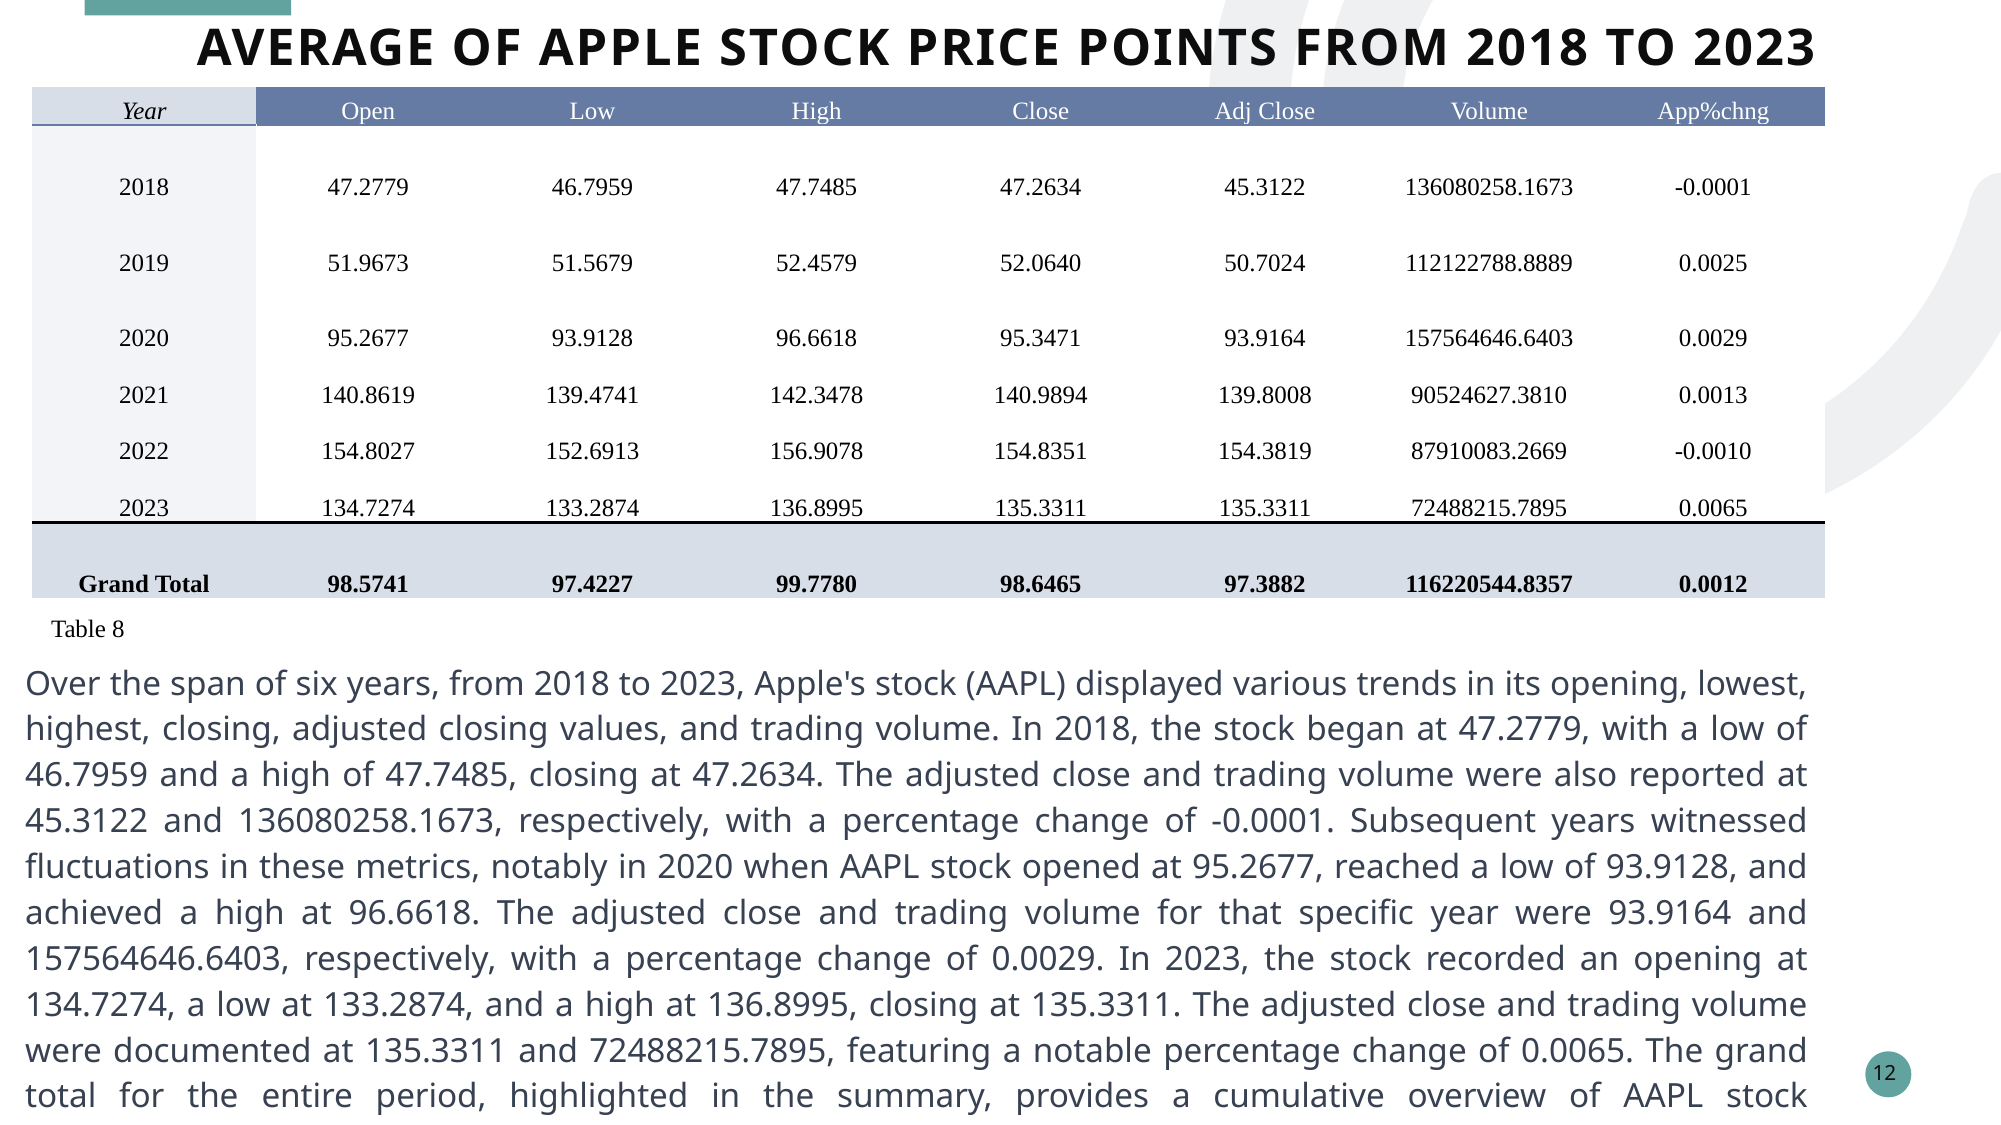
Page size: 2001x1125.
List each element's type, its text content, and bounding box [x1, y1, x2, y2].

table_cell Grand Total [32, 524, 256, 598]
table_header High [705, 87, 929, 124]
list [0, 201, 1794, 973]
table_header Adj Close [1153, 87, 1377, 124]
table_cell 157564646.6403 [1377, 276, 1601, 352]
table_cell 46.7959 [480, 126, 705, 201]
table_cell 2019 [32, 201, 256, 276]
table_cell 52.0640 [929, 201, 1153, 276]
table_cell 154.8027 [257, 409, 480, 466]
table_cell -0.0001 [1601, 126, 1825, 201]
table_cell 142.3478 [705, 352, 929, 409]
table_cell 139.8008 [1153, 352, 1377, 409]
table_cell 97.4227 [480, 524, 705, 598]
table_cell 99.7780 [705, 524, 929, 598]
table_cell 135.3311 [1153, 466, 1377, 521]
text_box [1857, 1048, 2000, 1094]
table_cell 0.0013 [1601, 352, 1825, 409]
table_cell 47.2634 [929, 126, 1153, 201]
table_cell 47.7485 [705, 126, 929, 201]
table_cell 2020 [32, 276, 256, 352]
text_box Over the span of six years, from 2018 to 2023, Apple's stock (AAPL) displayed various trends in its opening, lowest, highest, closing, adjusted closing values, and trading volume. In 2018, the stock began at 47.2779, with a low of 46.7959 and a high of 47.7485, closing at 47.2634. The adjusted close and trading volume were also reported at 45.3122 and 136080258.1673, respectively, with a percentage change of -0.0001. Subsequent years witnessed fluctuations in these metrics, notably in 2020 when AAPL stock opened at 95.2677, reached a low of 93.9128, and achieved a high at 96.6618. The adjusted close and trading volume for that specific year were 93.9164 and 157564646.6403, respectively, with a percentage change of 0.0029. In 2023, the stock recorded an opening at 134.7274, a low at 133.2874, and a high at 136.8995, closing at 135.3311. The adjusted close and trading volume were documented at 135.3311 and 72488215.7895, featuring a notable percentage change of 0.0065. The grand total for the entire period, highlighted in the summary, provides a cumulative overview of AAPL stock performance, encompassing central tendency, variability, and trading activity during this timeframe. [10, 648, 1826, 1125]
table_cell 152.6913 [480, 409, 705, 466]
table_cell 140.8619 [257, 352, 480, 409]
table_cell 136080258.1673 [1377, 126, 1601, 201]
table_cell 136.8995 [705, 466, 929, 521]
table_cell 96.6618 [705, 276, 929, 352]
table_cell 95.2677 [257, 276, 480, 352]
table_cell 98.5741 [256, 524, 480, 598]
text_box Table 8 [36, 600, 197, 650]
table_cell 45.3122 [1153, 126, 1377, 201]
table_cell 116220544.8357 [1377, 524, 1601, 598]
table_cell 154.8351 [929, 409, 1153, 466]
table_cell 2021 [32, 352, 256, 409]
table_cell 133.2874 [480, 466, 705, 521]
table_cell 0.0029 [1601, 276, 1825, 352]
table_cell 90524627.3810 [1377, 352, 1601, 409]
table_cell 2022 [32, 409, 256, 466]
table_cell 0.0065 [1601, 466, 1825, 521]
table_cell 87910083.2669 [1377, 409, 1601, 466]
table_cell 140.9894 [929, 352, 1153, 409]
table_cell 93.9164 [1153, 276, 1377, 352]
table_cell 93.9128 [480, 276, 705, 352]
table_cell 51.5679 [480, 201, 705, 276]
table_cell 135.3311 [929, 466, 1153, 521]
table_cell 50.7024 [1153, 201, 1377, 276]
table_cell 112122788.8889 [1377, 201, 1601, 276]
table_cell 2018 [32, 126, 256, 201]
table_header Close [929, 87, 1153, 124]
table_header Year [32, 87, 256, 124]
table_header Low [480, 87, 705, 124]
title AVERAGE OF APPLE STOCK PRICE POINTS FROM 2018 TO 2023 [0, 18, 2000, 83]
table_cell 139.4741 [480, 352, 705, 409]
table_cell 47.2779 [257, 126, 480, 201]
table_cell 51.9673 [257, 201, 480, 276]
table_cell 0.0025 [1601, 201, 1825, 276]
table_cell 156.9078 [705, 409, 929, 466]
table_cell 154.3819 [1153, 409, 1377, 466]
table_cell -0.0010 [1601, 409, 1825, 466]
table_cell 134.7274 [257, 466, 480, 521]
table_cell 95.3471 [929, 276, 1153, 352]
table_header App%chng [1601, 87, 1825, 124]
table_cell 98.6465 [929, 524, 1153, 598]
table_header Volume [1377, 87, 1601, 124]
table_header Open [256, 87, 480, 124]
table_cell 2023 [32, 466, 256, 521]
table_cell 97.3882 [1153, 524, 1377, 598]
table_cell 72488215.7895 [1377, 466, 1601, 521]
table_cell 0.0012 [1601, 524, 1825, 598]
table_cell 52.4579 [705, 201, 929, 276]
